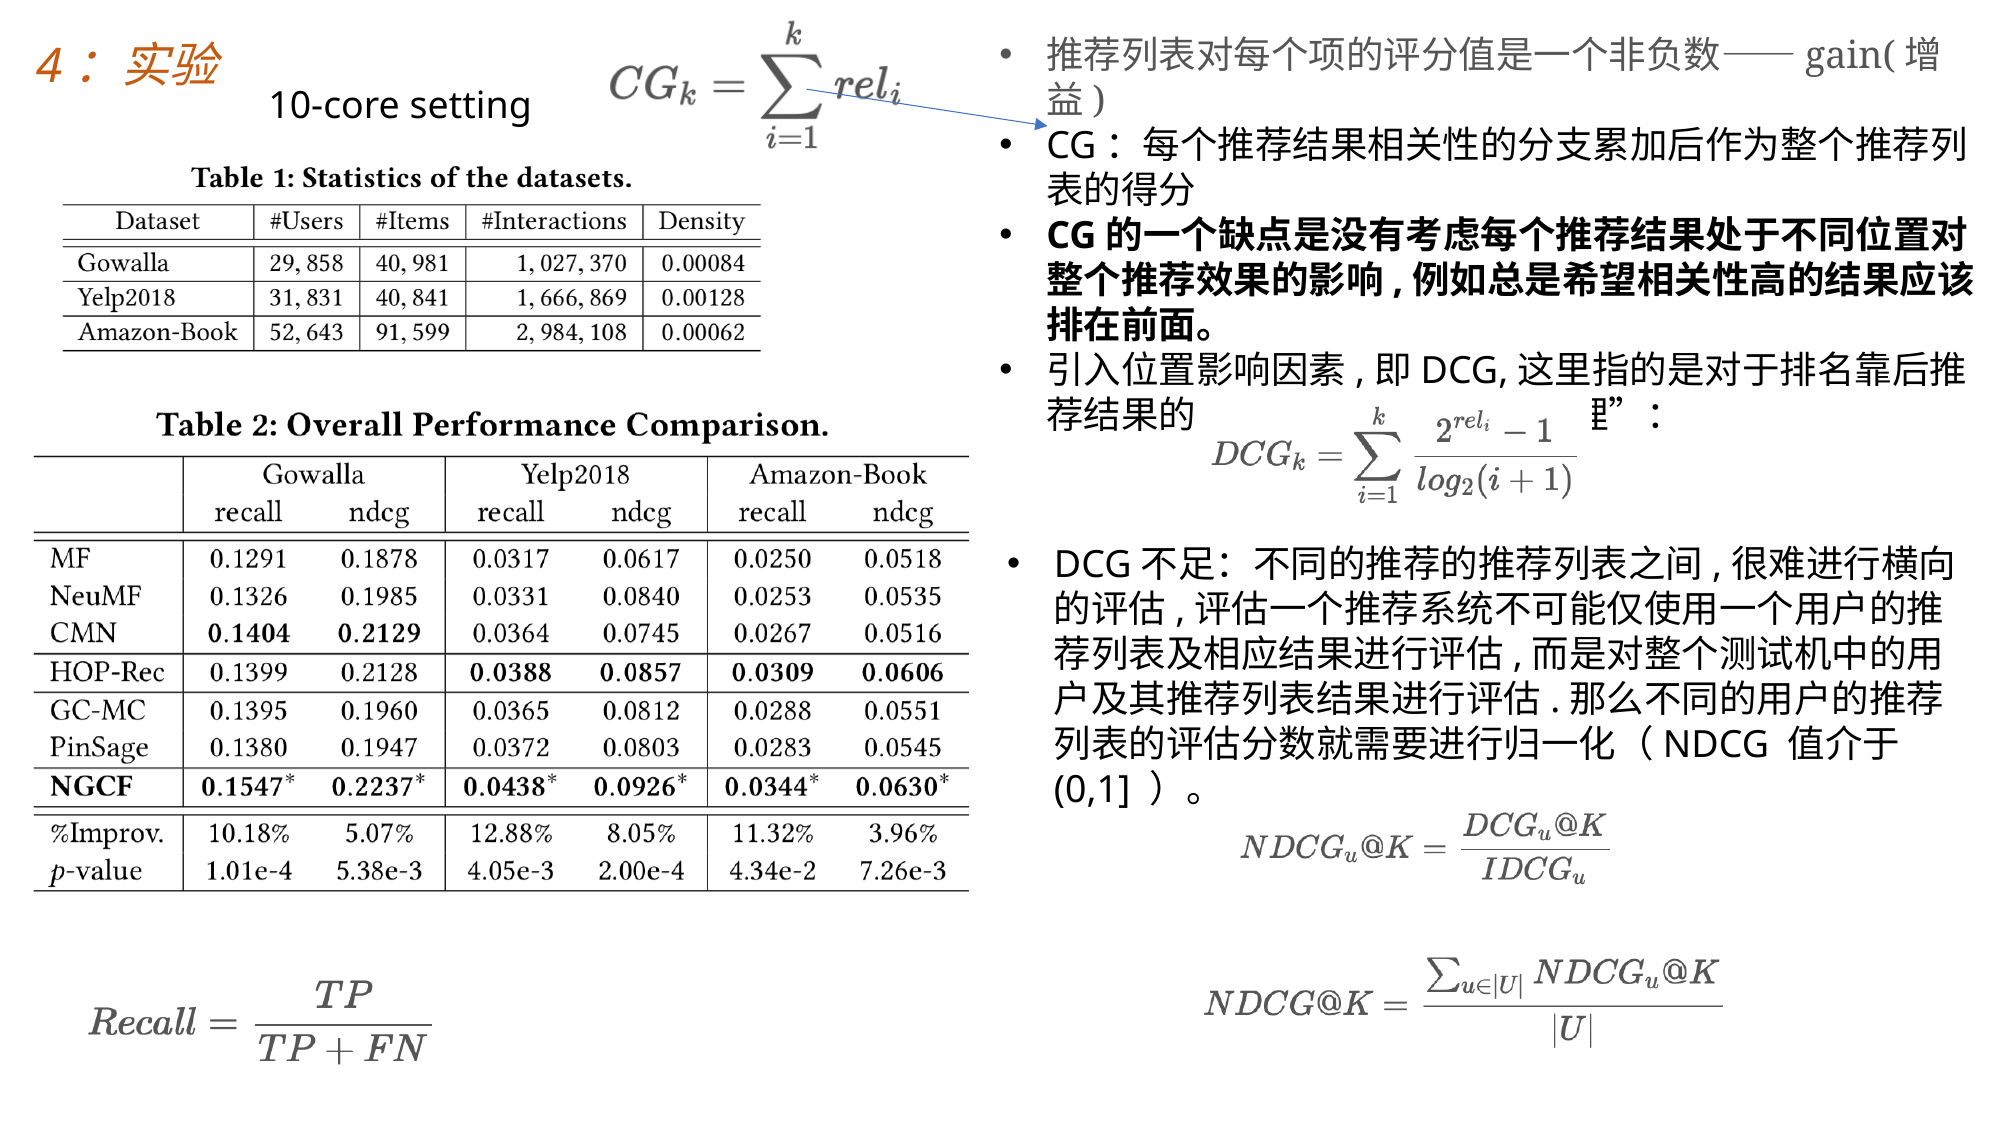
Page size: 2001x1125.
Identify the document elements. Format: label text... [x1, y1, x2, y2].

text_box DCG不足：不同的推荐的推荐列表之间,很难进行横向的评估,评估一个推荐系统不可能仅使用一个用户的推荐列表及相应结果进行评估,而是对整个测试机中的用户及其推荐列表结果进行评估.那么不同的用户的推荐列表的评估分数就需要进行归一化（NDCG 值介于(0,1] ）。 [992, 532, 1993, 818]
text_box 10-core setting [253, 73, 557, 134]
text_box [806, 89, 1048, 126]
picture [75, 941, 465, 1086]
picture [1172, 941, 1757, 1055]
picture [50, 7, 967, 361]
picture [1194, 396, 1592, 521]
title 4：实验 [20, 7, 569, 126]
text_box 推荐列表对每个项的评分值是一个非负数——gain(增益) CG：每个推荐结果相关性的分支累加后作为整个推荐列表的得分 CG的一个缺点是没有考虑每个推荐结果处于不同位置对整个推荐效果的影响,例如总是希望相关性高的结果应该排在前面。 引入位置影响因素,即DCG,这里指的是对于排名靠后推荐结果的推荐效果进行“打折处理”： [984, 23, 2000, 444]
picture [20, 376, 985, 899]
picture [1212, 774, 1648, 907]
